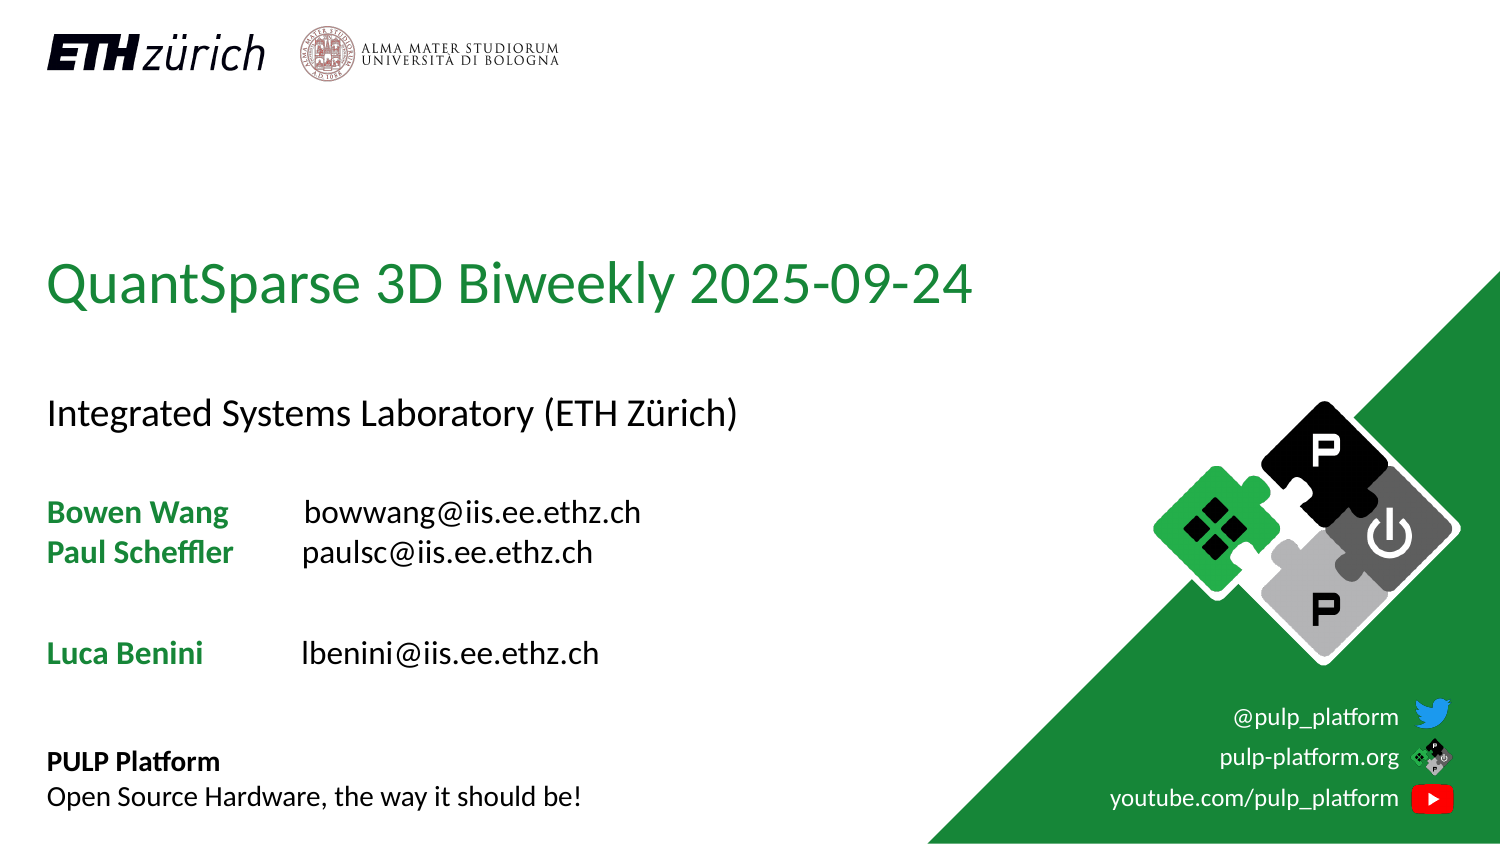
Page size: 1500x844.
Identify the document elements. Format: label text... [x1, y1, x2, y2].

picture [1410, 738, 1453, 776]
subtitle Integrated Systems Laboratory (ETH Zürich) [46, 388, 797, 435]
picture [1151, 399, 1454, 658]
title QuantSparse 3D Biweekly 2025-09-24 [46, 251, 1360, 388]
picture [361, 40, 559, 65]
picture [46, 34, 265, 71]
picture [1414, 698, 1452, 729]
slide_number 1 [1403, 779, 1494, 844]
list Bowen Wang bowwang@iis.ee.ethz.ch Paul Scheffler paulsc@iis.ee.ethz.ch Luca Benini lbenini@iis.ee.ethz.ch [46, 484, 797, 696]
picture [299, 26, 357, 83]
